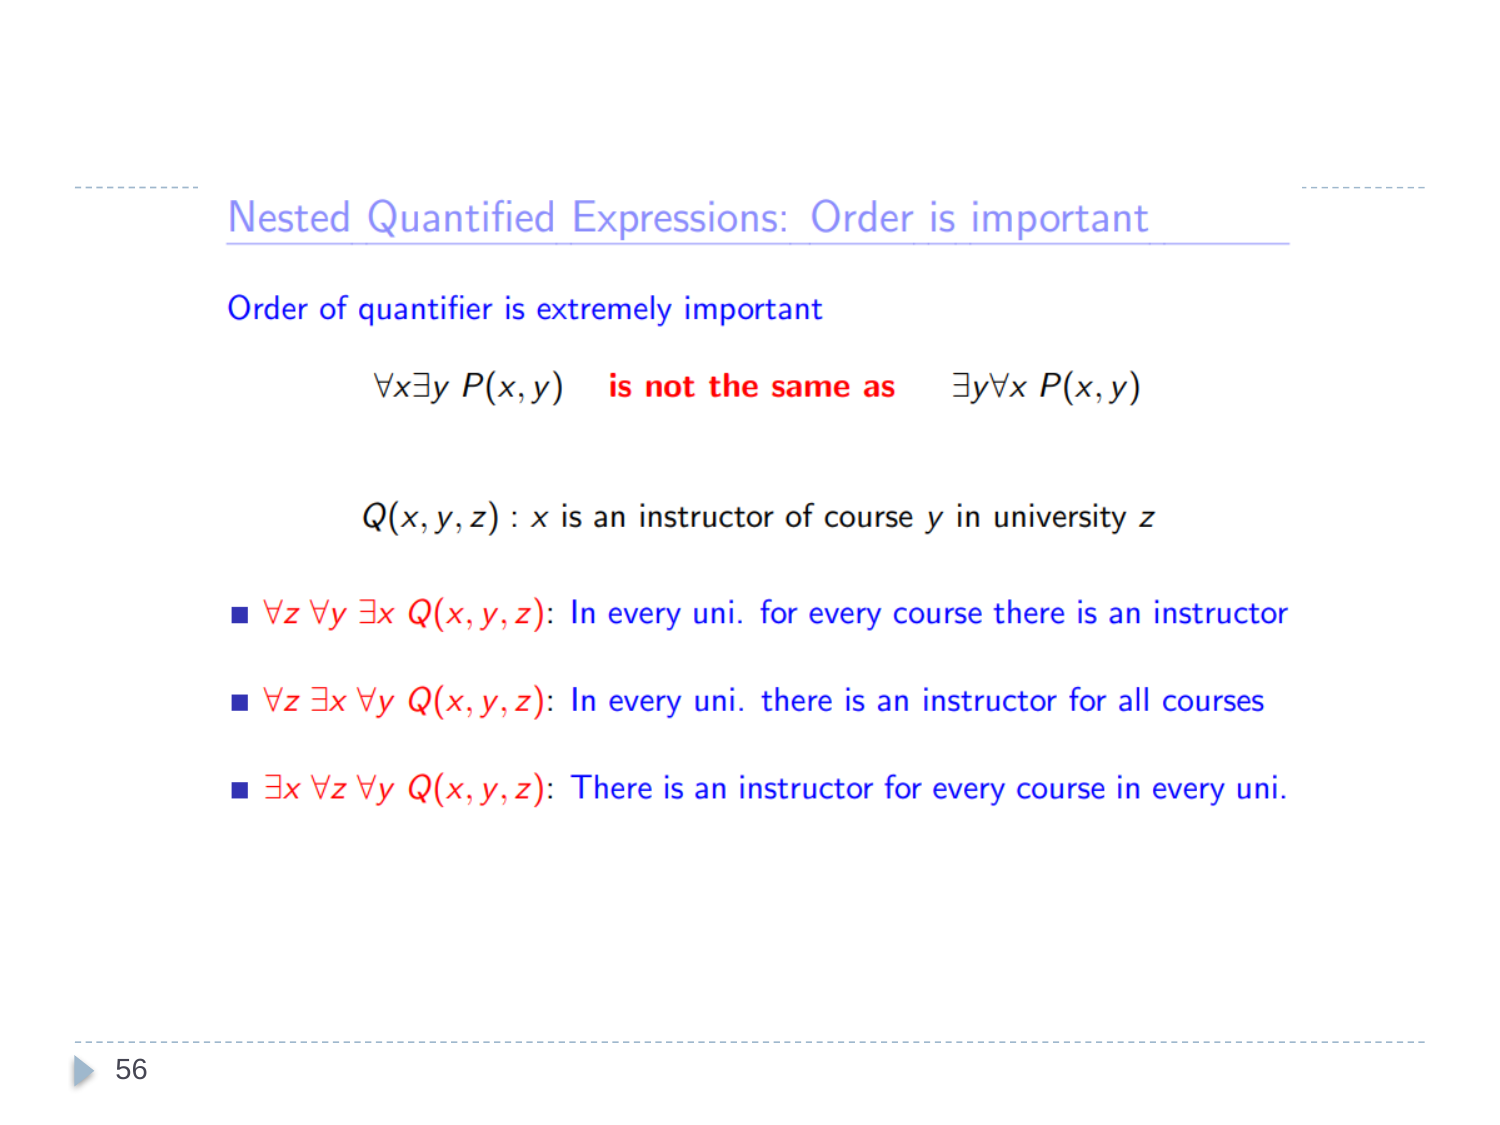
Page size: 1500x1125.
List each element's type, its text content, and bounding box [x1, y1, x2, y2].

slide_number 56 [100, 1042, 426, 1103]
picture [197, 179, 1303, 946]
